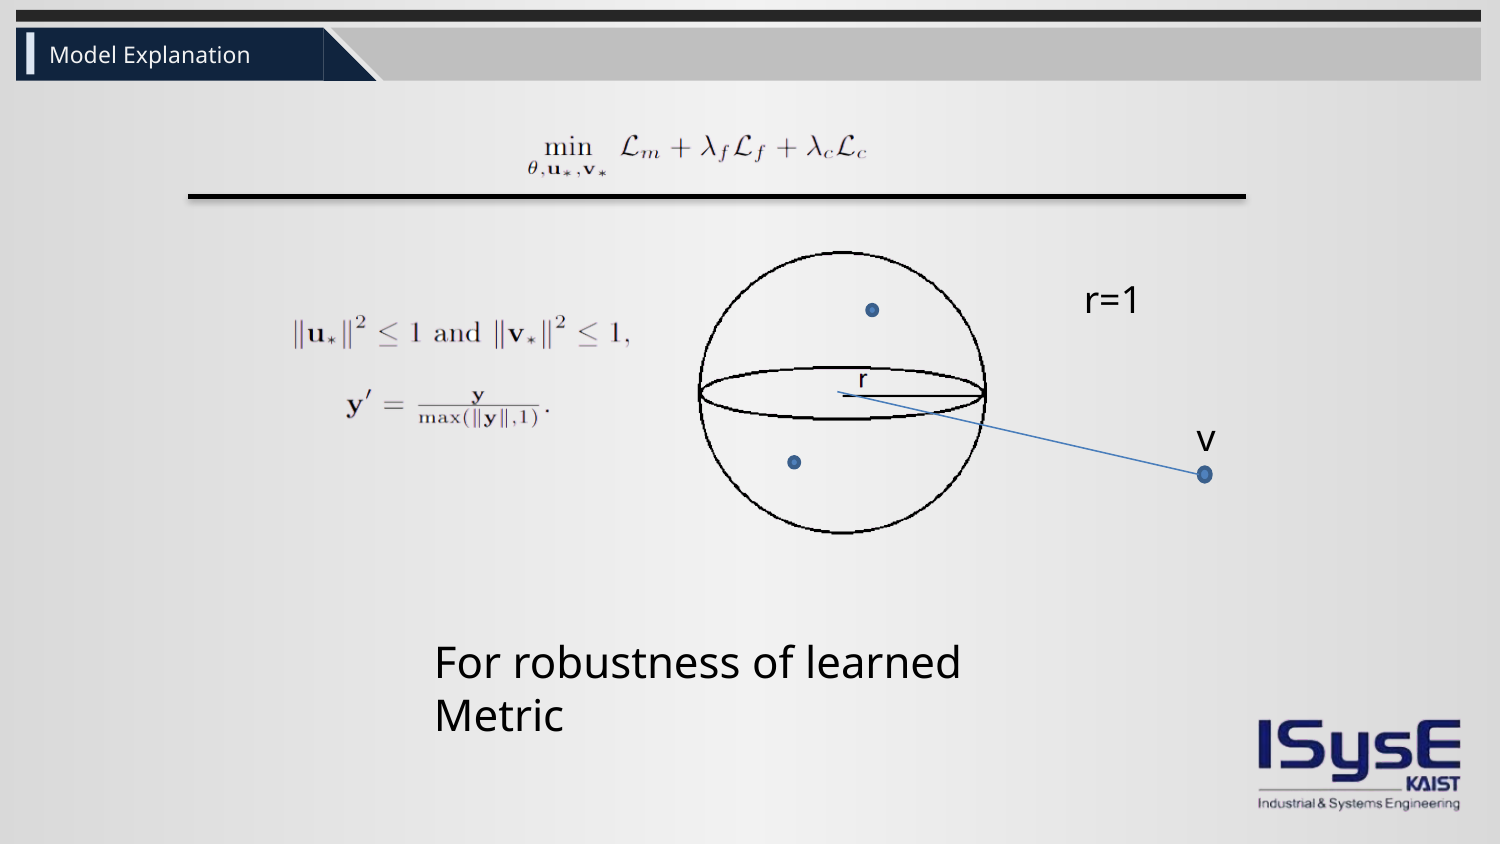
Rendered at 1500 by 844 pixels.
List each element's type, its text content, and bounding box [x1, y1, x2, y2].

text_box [330, 27, 1482, 81]
text_box [321, 25, 328, 33]
picture [1224, 705, 1495, 822]
text_box For robustness of learned Metric [419, 627, 1119, 748]
picture [341, 367, 556, 429]
text_box [14, 8, 1483, 24]
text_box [642, 220, 1032, 564]
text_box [837, 391, 1228, 482]
picture [265, 298, 642, 366]
picture [506, 85, 905, 196]
text_box Model Explanation [37, 33, 325, 76]
text_box [24, 30, 37, 76]
text_box r=1 [1068, 268, 1329, 328]
text_box [14, 26, 321, 83]
